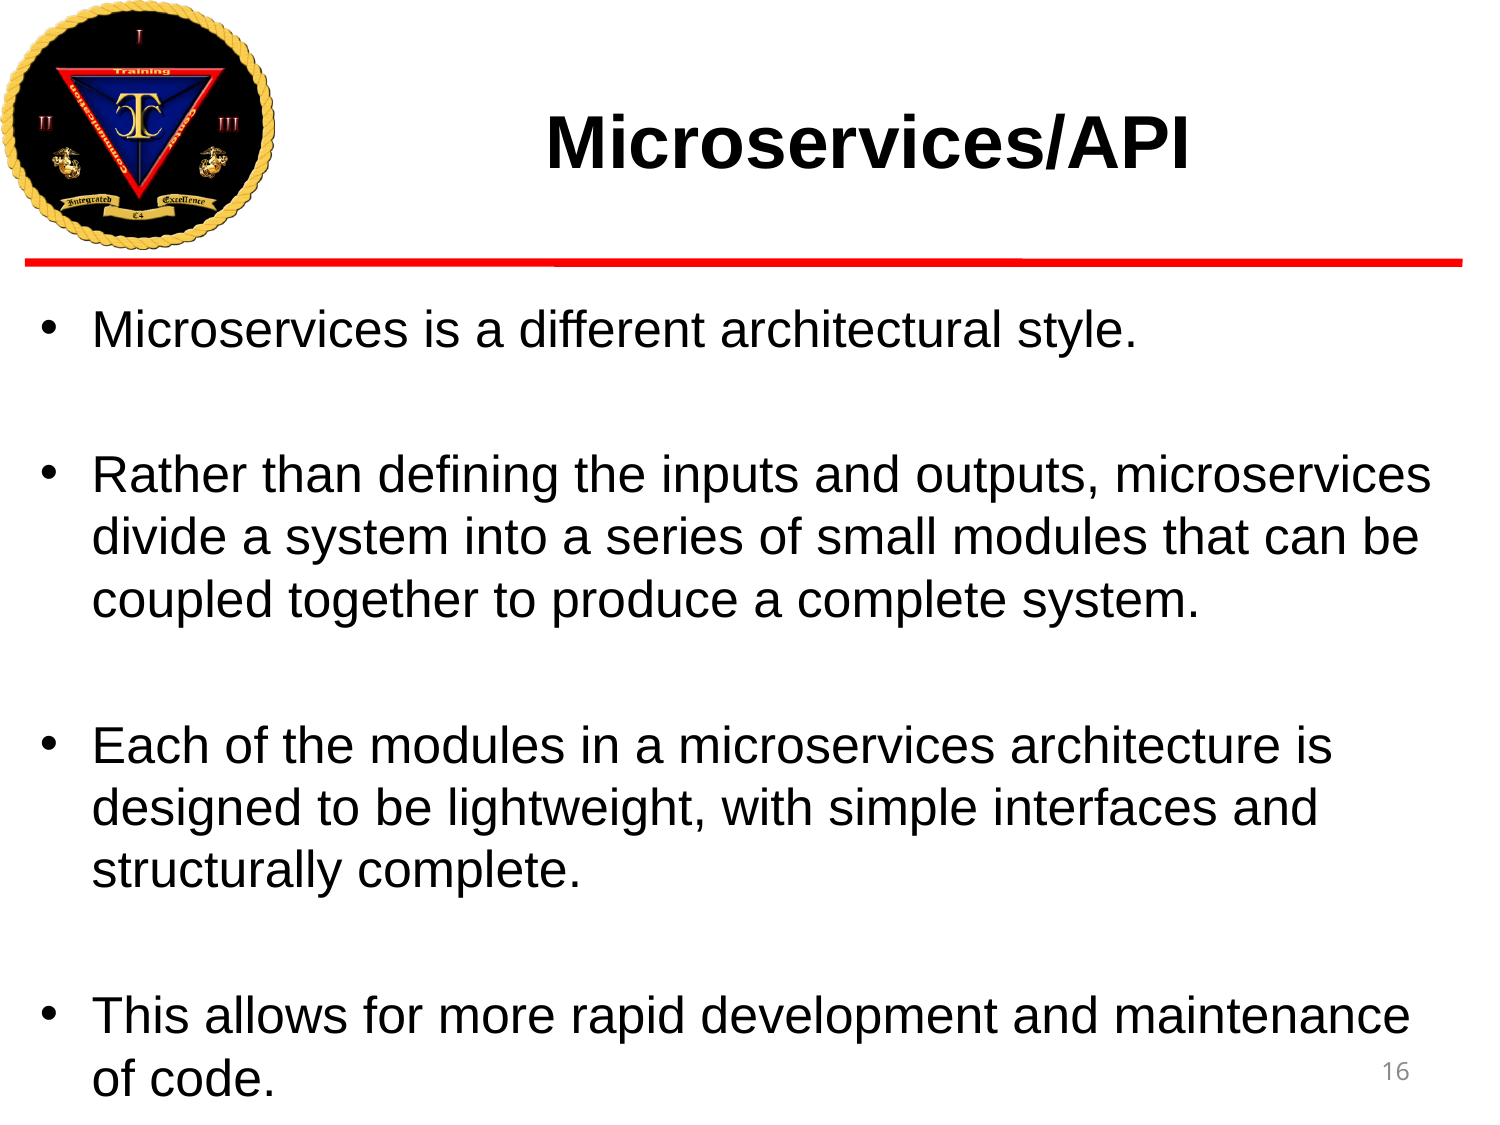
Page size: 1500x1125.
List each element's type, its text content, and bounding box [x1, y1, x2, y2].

title Microservices/API [274, 44, 1463, 233]
picture [0, 0, 275, 250]
slide_number 16 [1074, 1042, 1425, 1103]
list Microservices is a different architectural style. Rather than defining the inputs and outputs, microservices divide a system into a series of small modules that can be coupled together to produce a complete system. Each of the modules in a microservices architecture is designed to be lightweight, with simple interfaces and structurally complete. This allows for more rapid development and maintenance of code. [24, 287, 1463, 1125]
